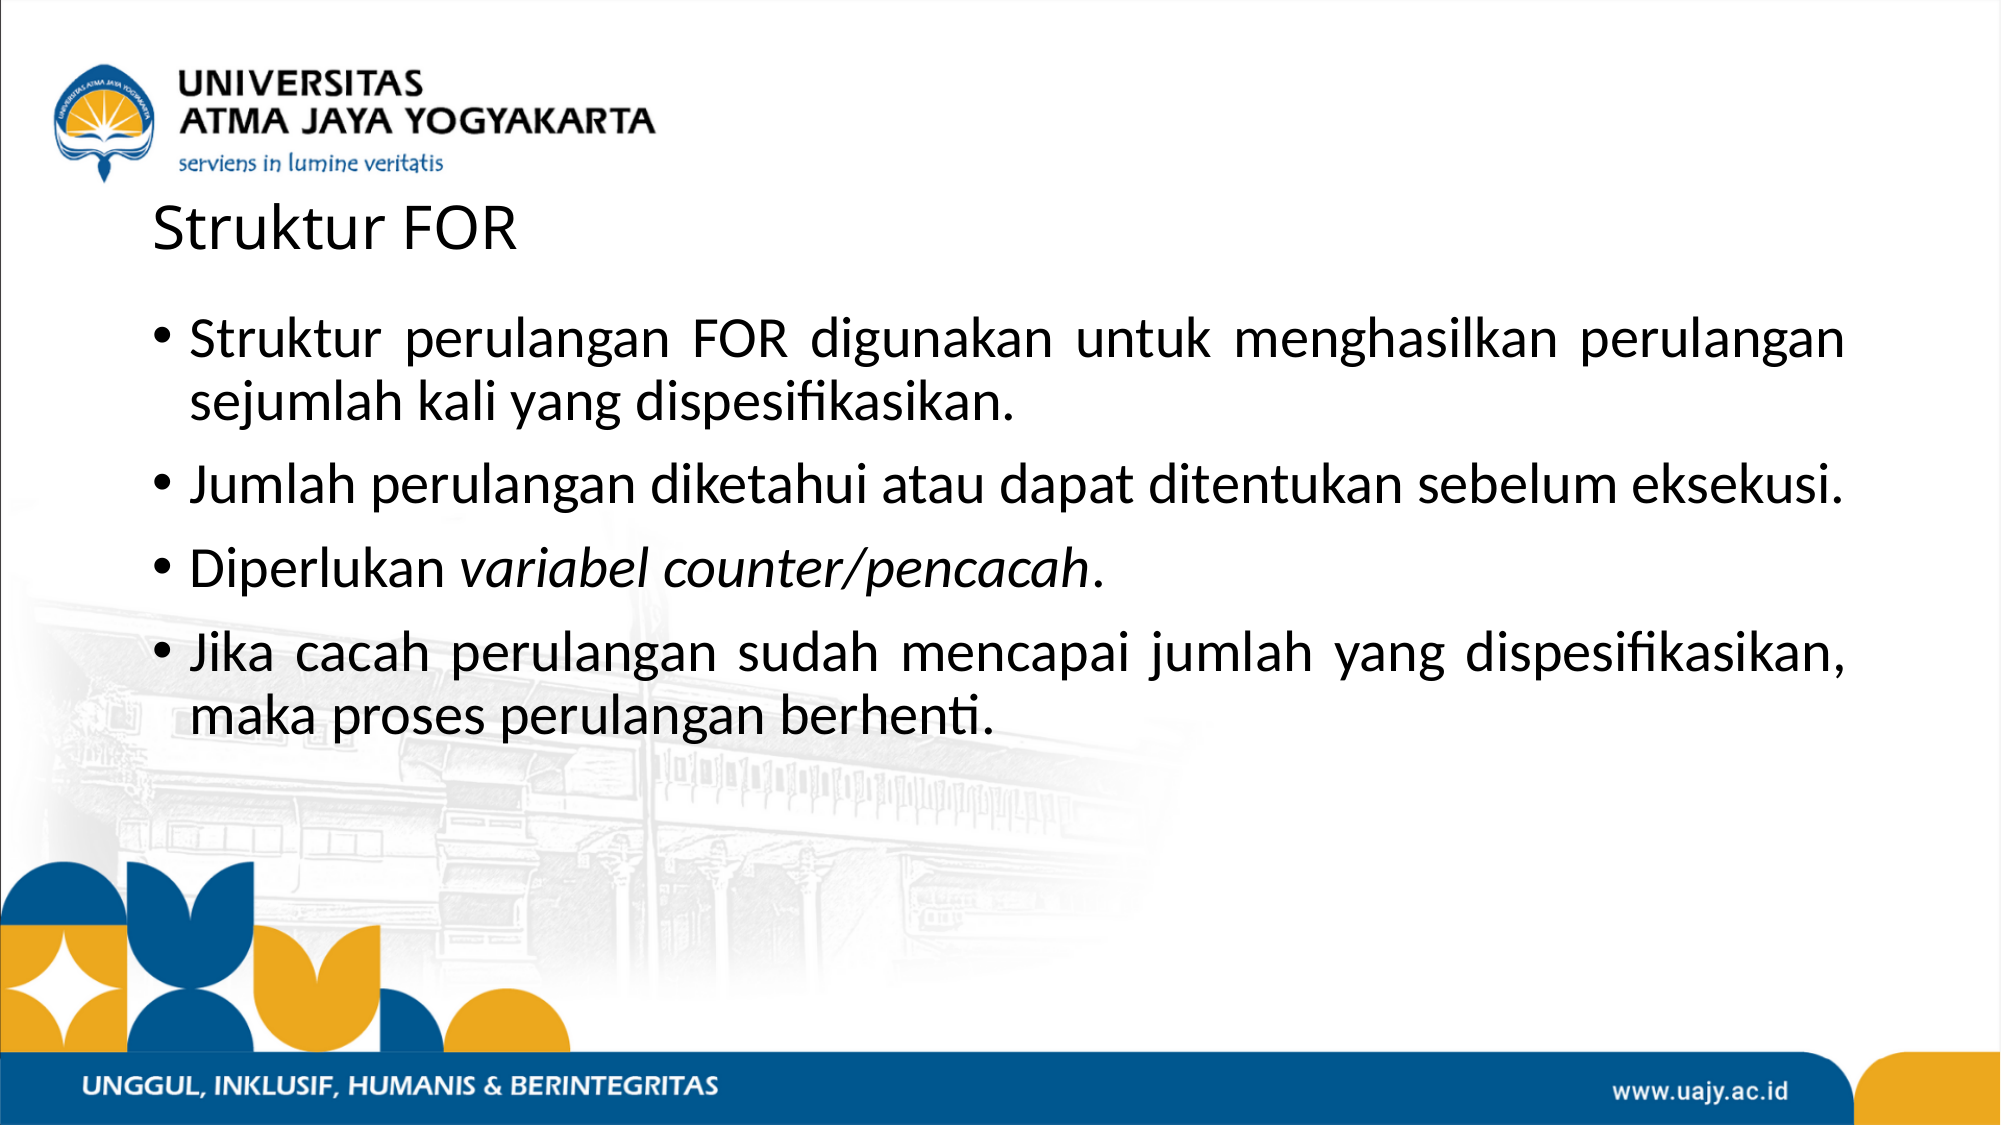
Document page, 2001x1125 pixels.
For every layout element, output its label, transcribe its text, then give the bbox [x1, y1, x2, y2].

picture [0, 0, 2001, 1125]
title Struktur FOR [137, 189, 1863, 271]
list Struktur perulangan FOR digunakan untuk menghasilkan perulangan sejumlah kali yang dispesifikasikan. Jumlah perulangan diketahui atau dapat ditentukan sebelum eksekusi. Diperlukan variabel counter/pencacah. Jika cacah perulangan sudah mencapai jumlah yang dispesifikasikan, maka proses perulangan berhenti. [137, 299, 1863, 1014]
